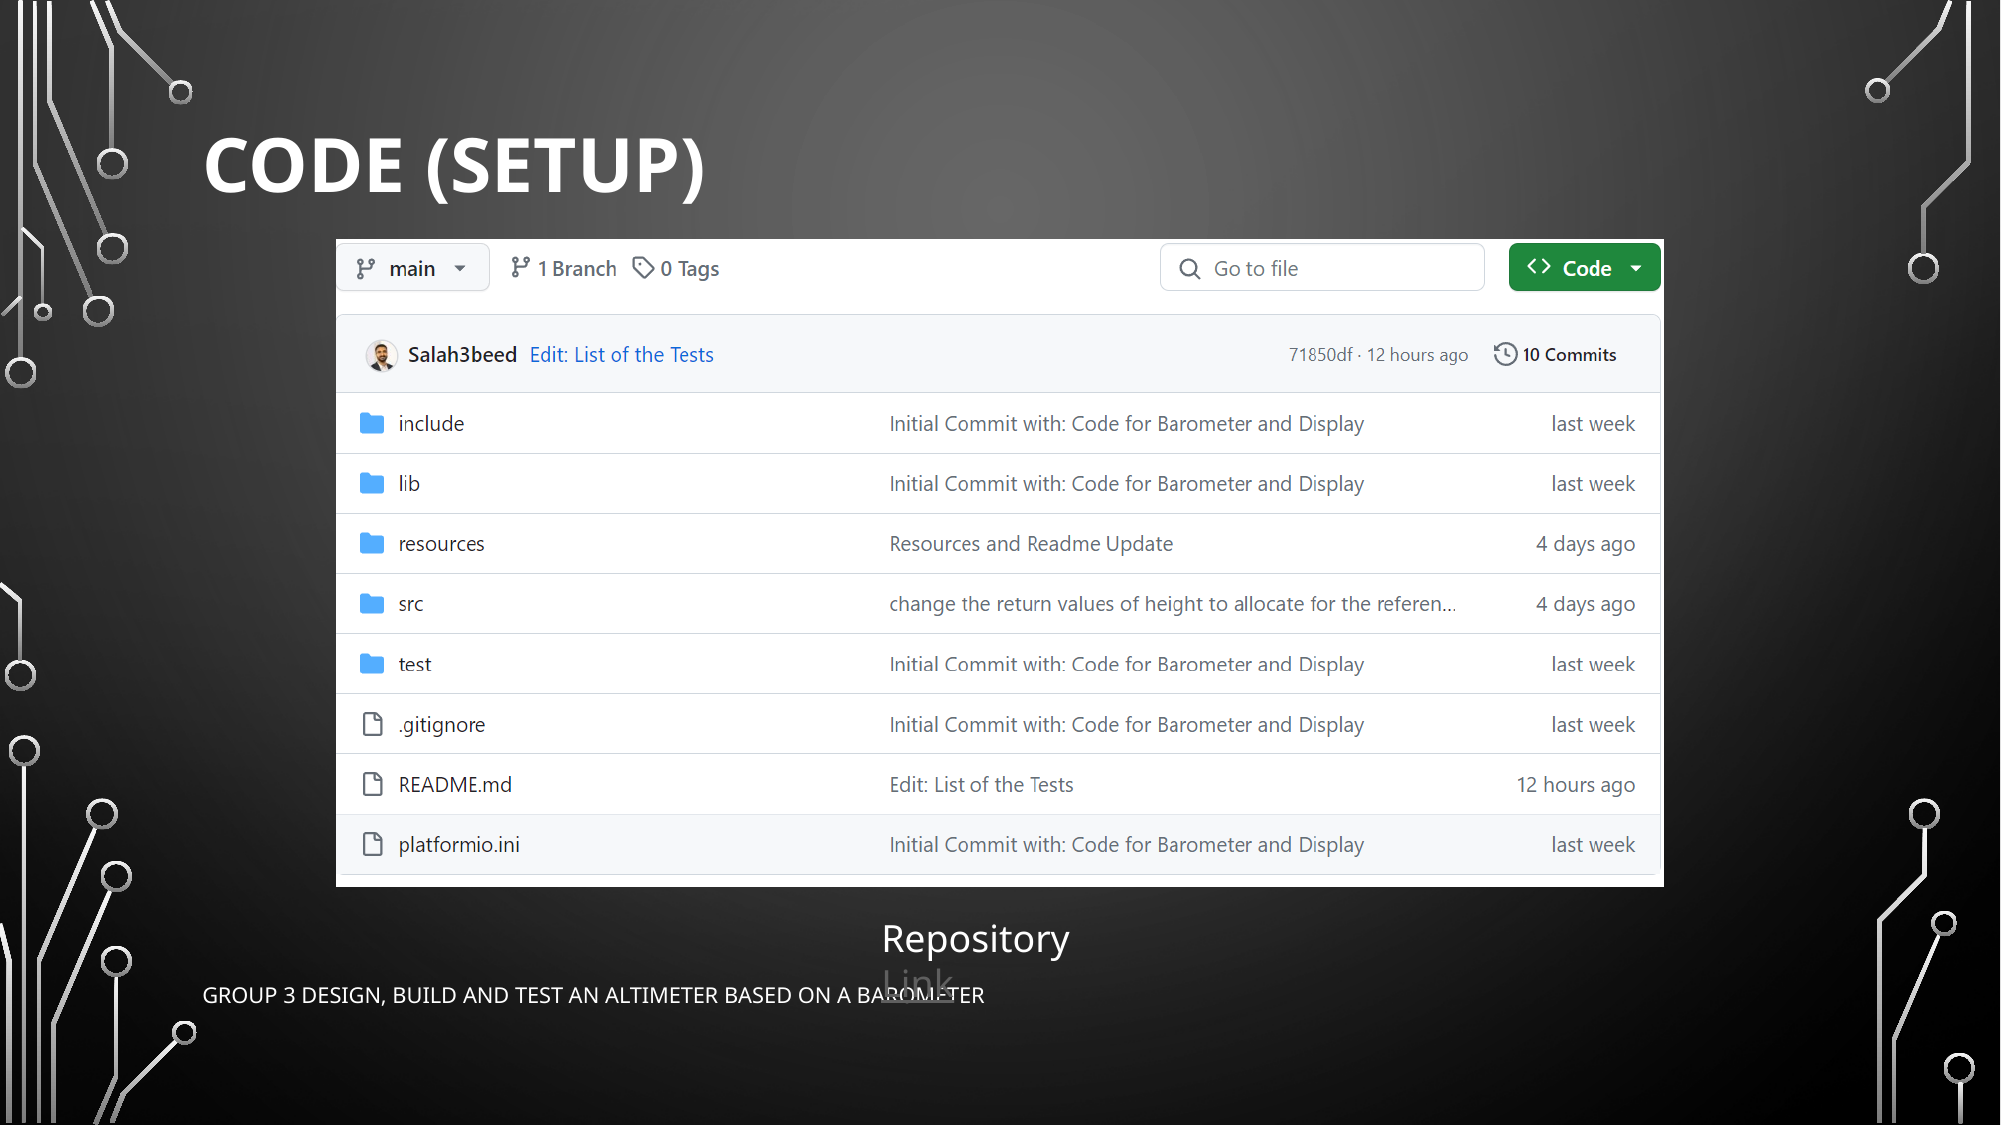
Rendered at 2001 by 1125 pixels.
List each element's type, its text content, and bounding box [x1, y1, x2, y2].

text_box Repository Link [866, 907, 1131, 1019]
title CODE (setup) [187, 101, 1813, 235]
footer Group 3 design, build and test an altimeter based on a barometer [187, 965, 1211, 1025]
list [336, 238, 1664, 887]
